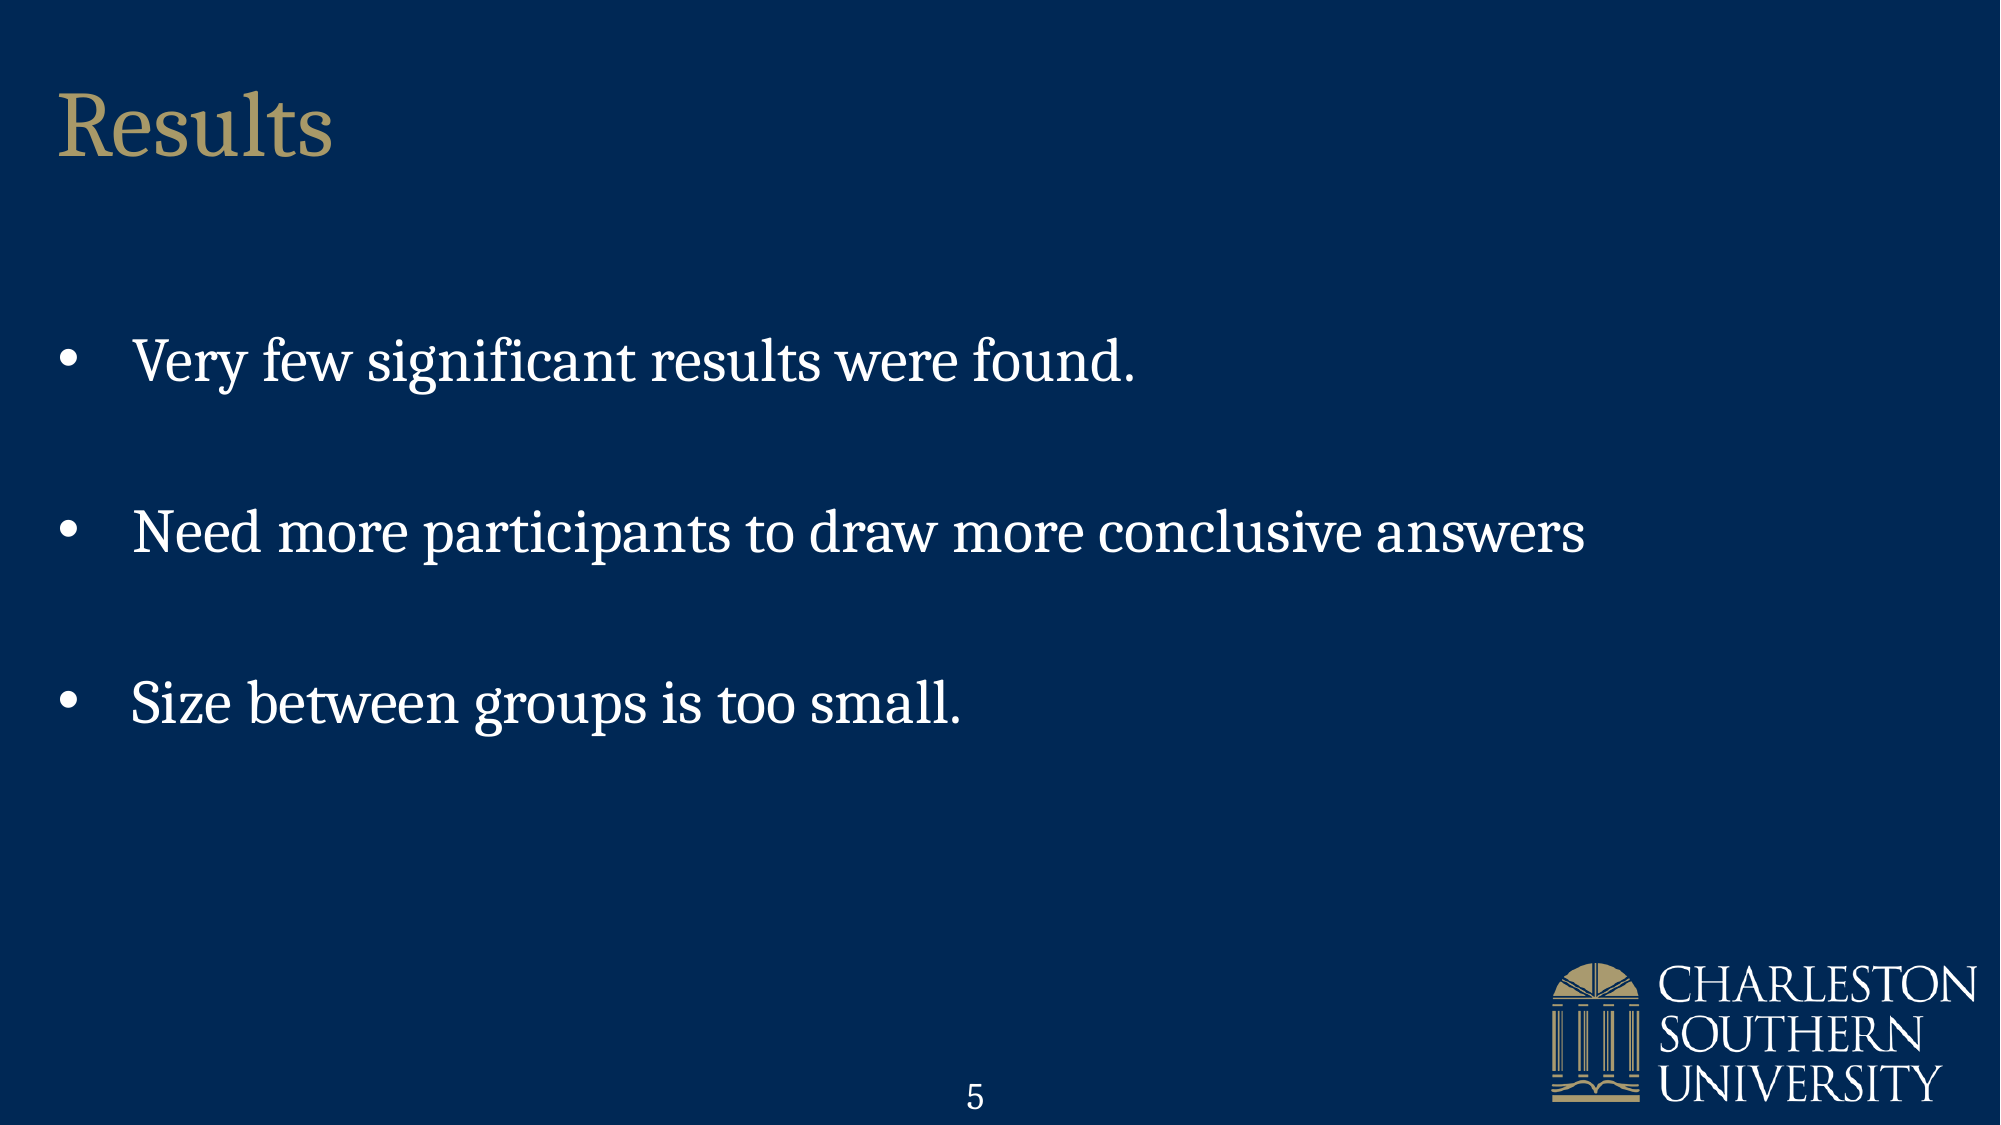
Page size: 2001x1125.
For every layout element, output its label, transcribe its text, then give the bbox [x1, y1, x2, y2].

picture [1551, 963, 1977, 1102]
text_box Results [41, 68, 1954, 332]
list Very few significant results were found. Need more participants to draw more conclusive answers Size between groups is too small. [42, 237, 1955, 913]
text_box 5 [951, 1064, 1000, 1125]
